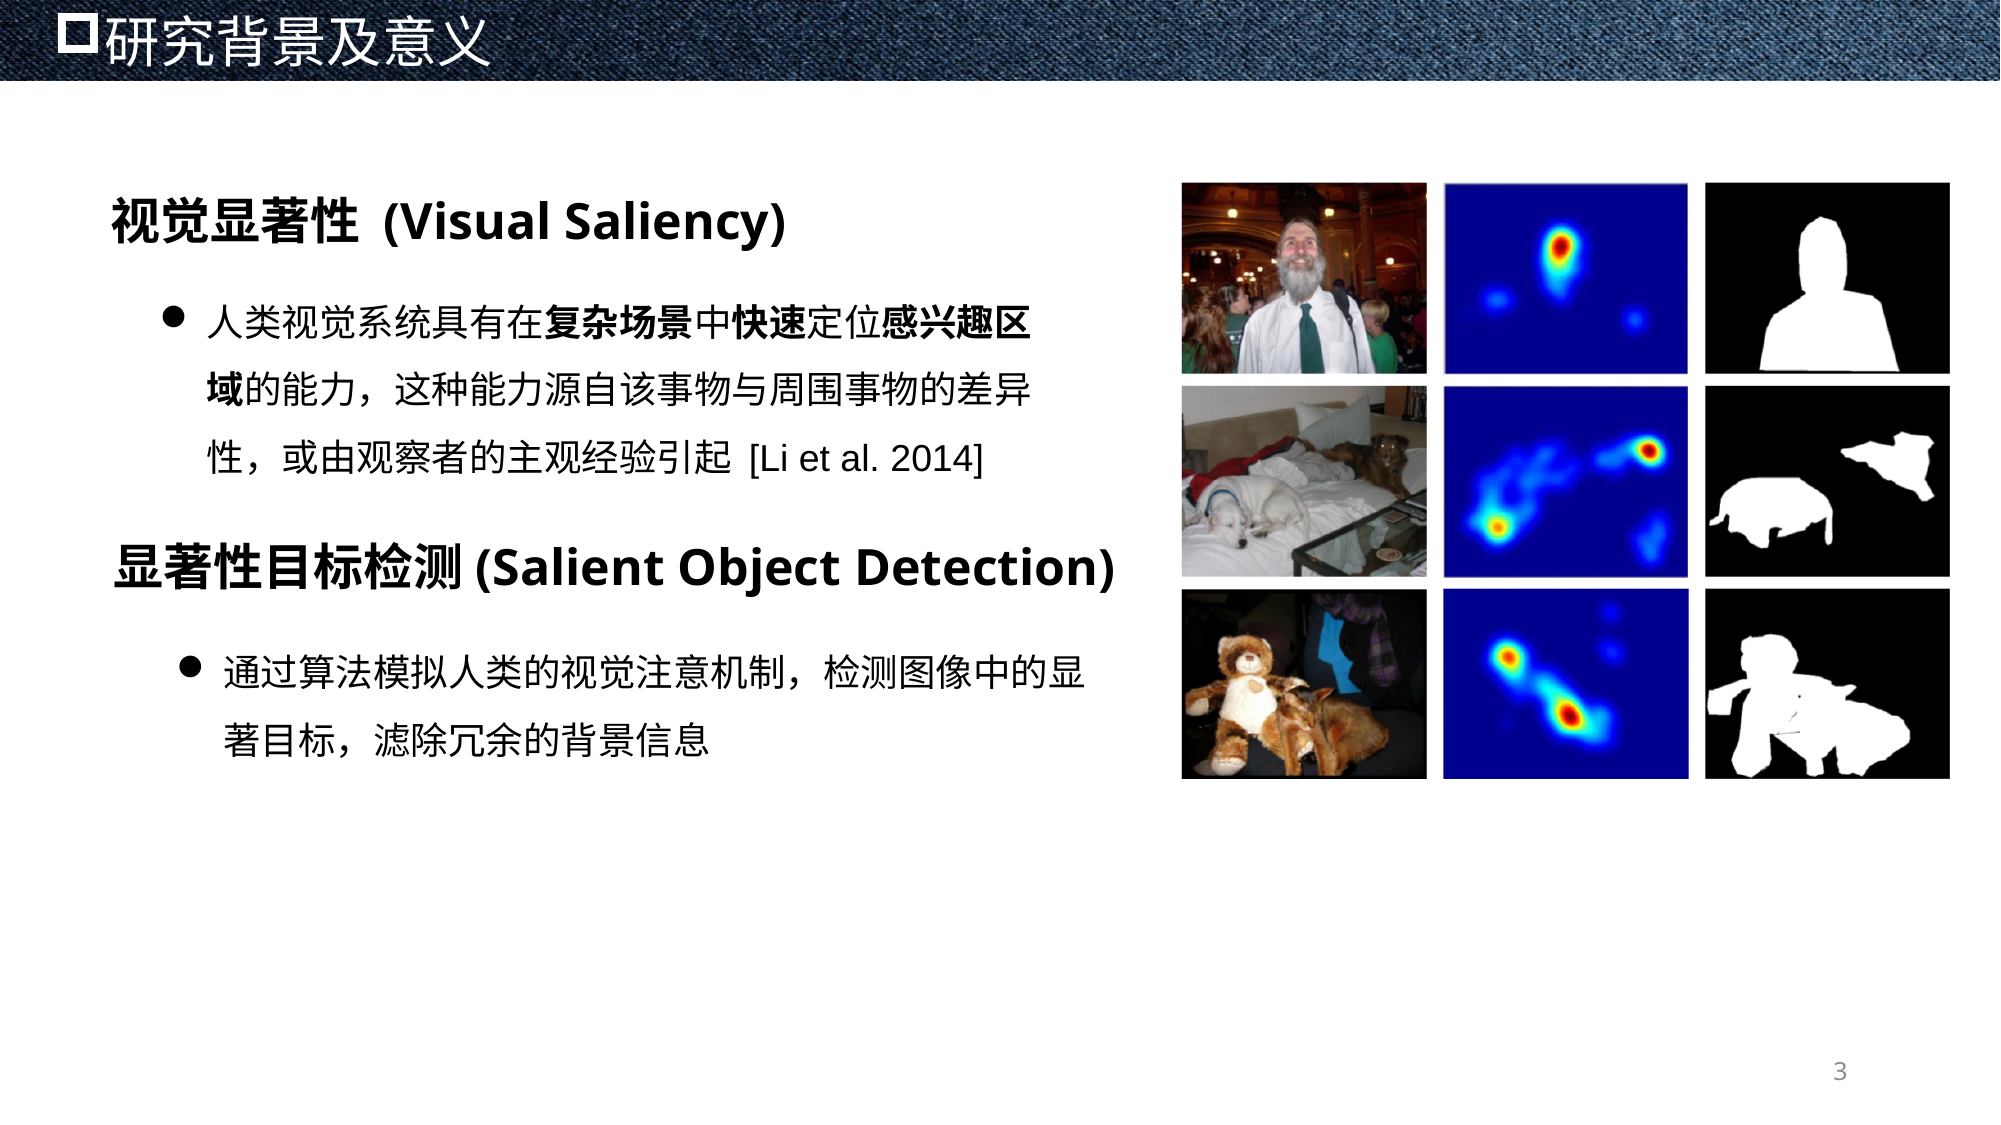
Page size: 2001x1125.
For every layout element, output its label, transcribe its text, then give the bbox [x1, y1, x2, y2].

picture [1181, 182, 1950, 779]
picture [0, 0, 2000, 81]
slide_number 3 [1412, 1042, 1863, 1103]
text_box 视觉显著性 (Visual Saliency) [95, 181, 815, 257]
text_box 显著性目标检测(Salient Object Detection) [98, 528, 1144, 603]
text_box 人类视觉系统具有在复杂场景中快速定位感兴趣区域的能力，这种能力源自该事物与周围事物的差异性，或由观察者的主观经验引起 [Li et al. 2014] [144, 269, 1076, 487]
text_box 通过算法模拟人类的视觉注意机制，检测图像中的显著目标，滤除冗余的背景信息 [161, 619, 1113, 769]
